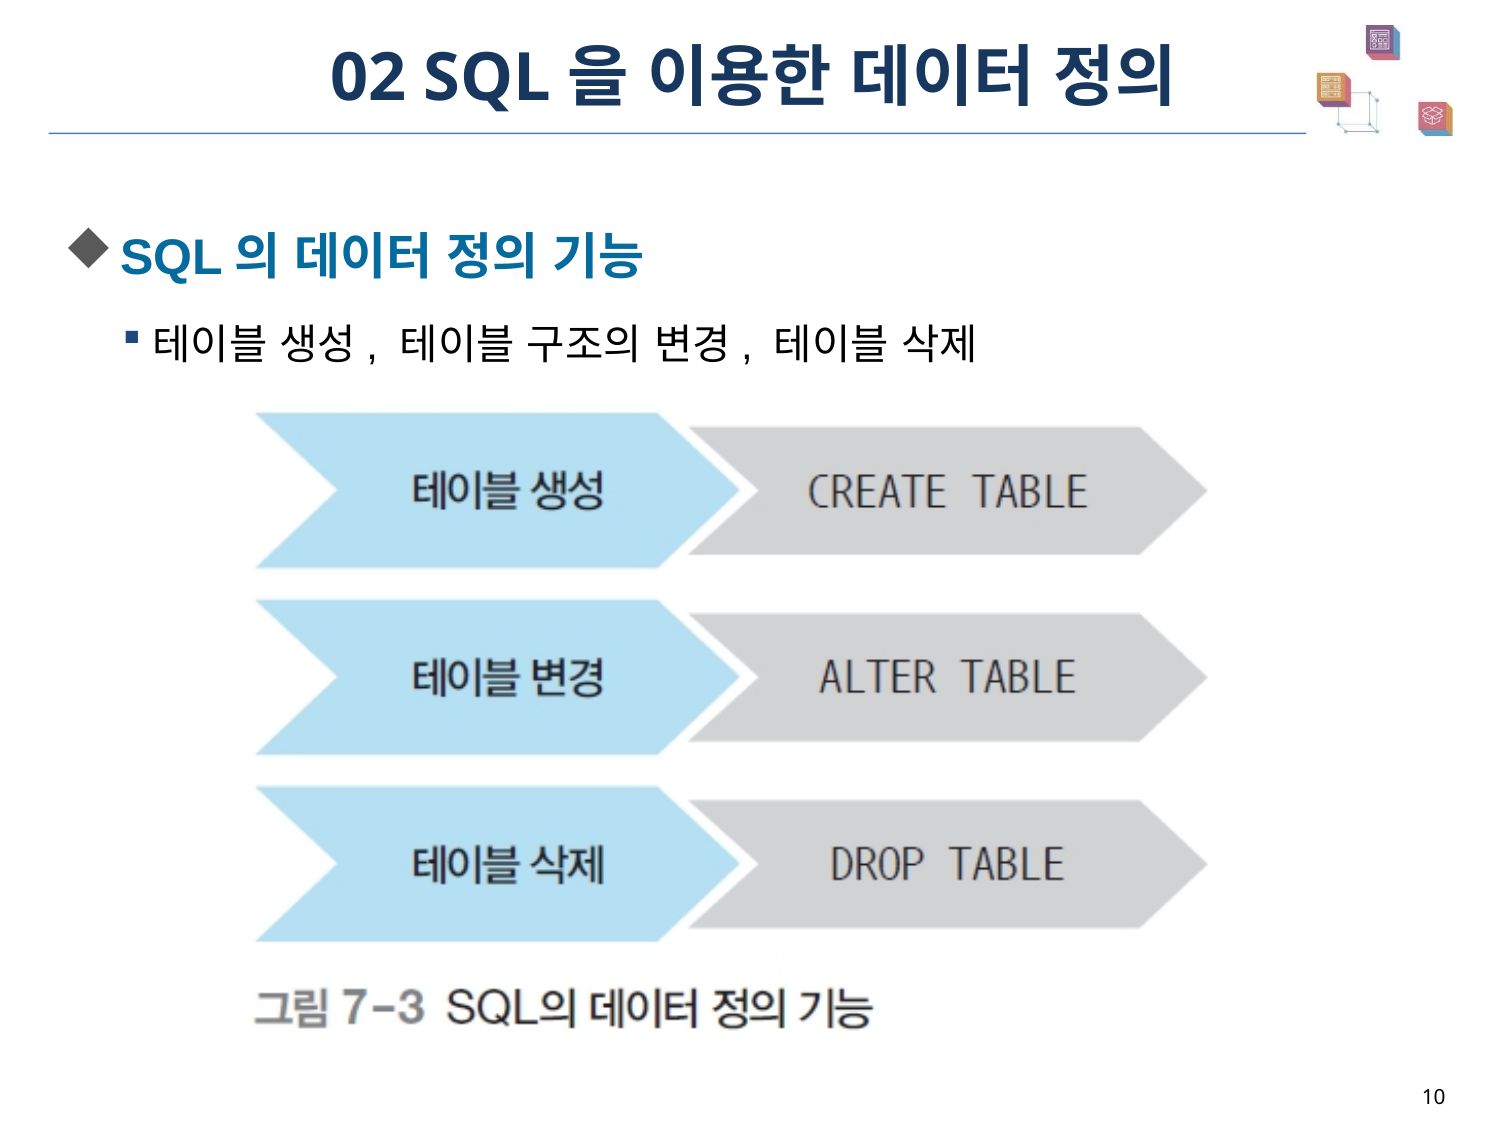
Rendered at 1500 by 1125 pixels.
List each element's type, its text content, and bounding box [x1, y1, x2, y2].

title 02 SQL을 이용한 데이터 정의 [48, 25, 1459, 123]
picture [240, 399, 1223, 1043]
list SQL의 데이터 정의 기능 테이블 생성, 테이블 구조의 변경, 테이블 삭제 [48, 187, 1452, 1097]
picture [1316, 123, 1453, 138]
